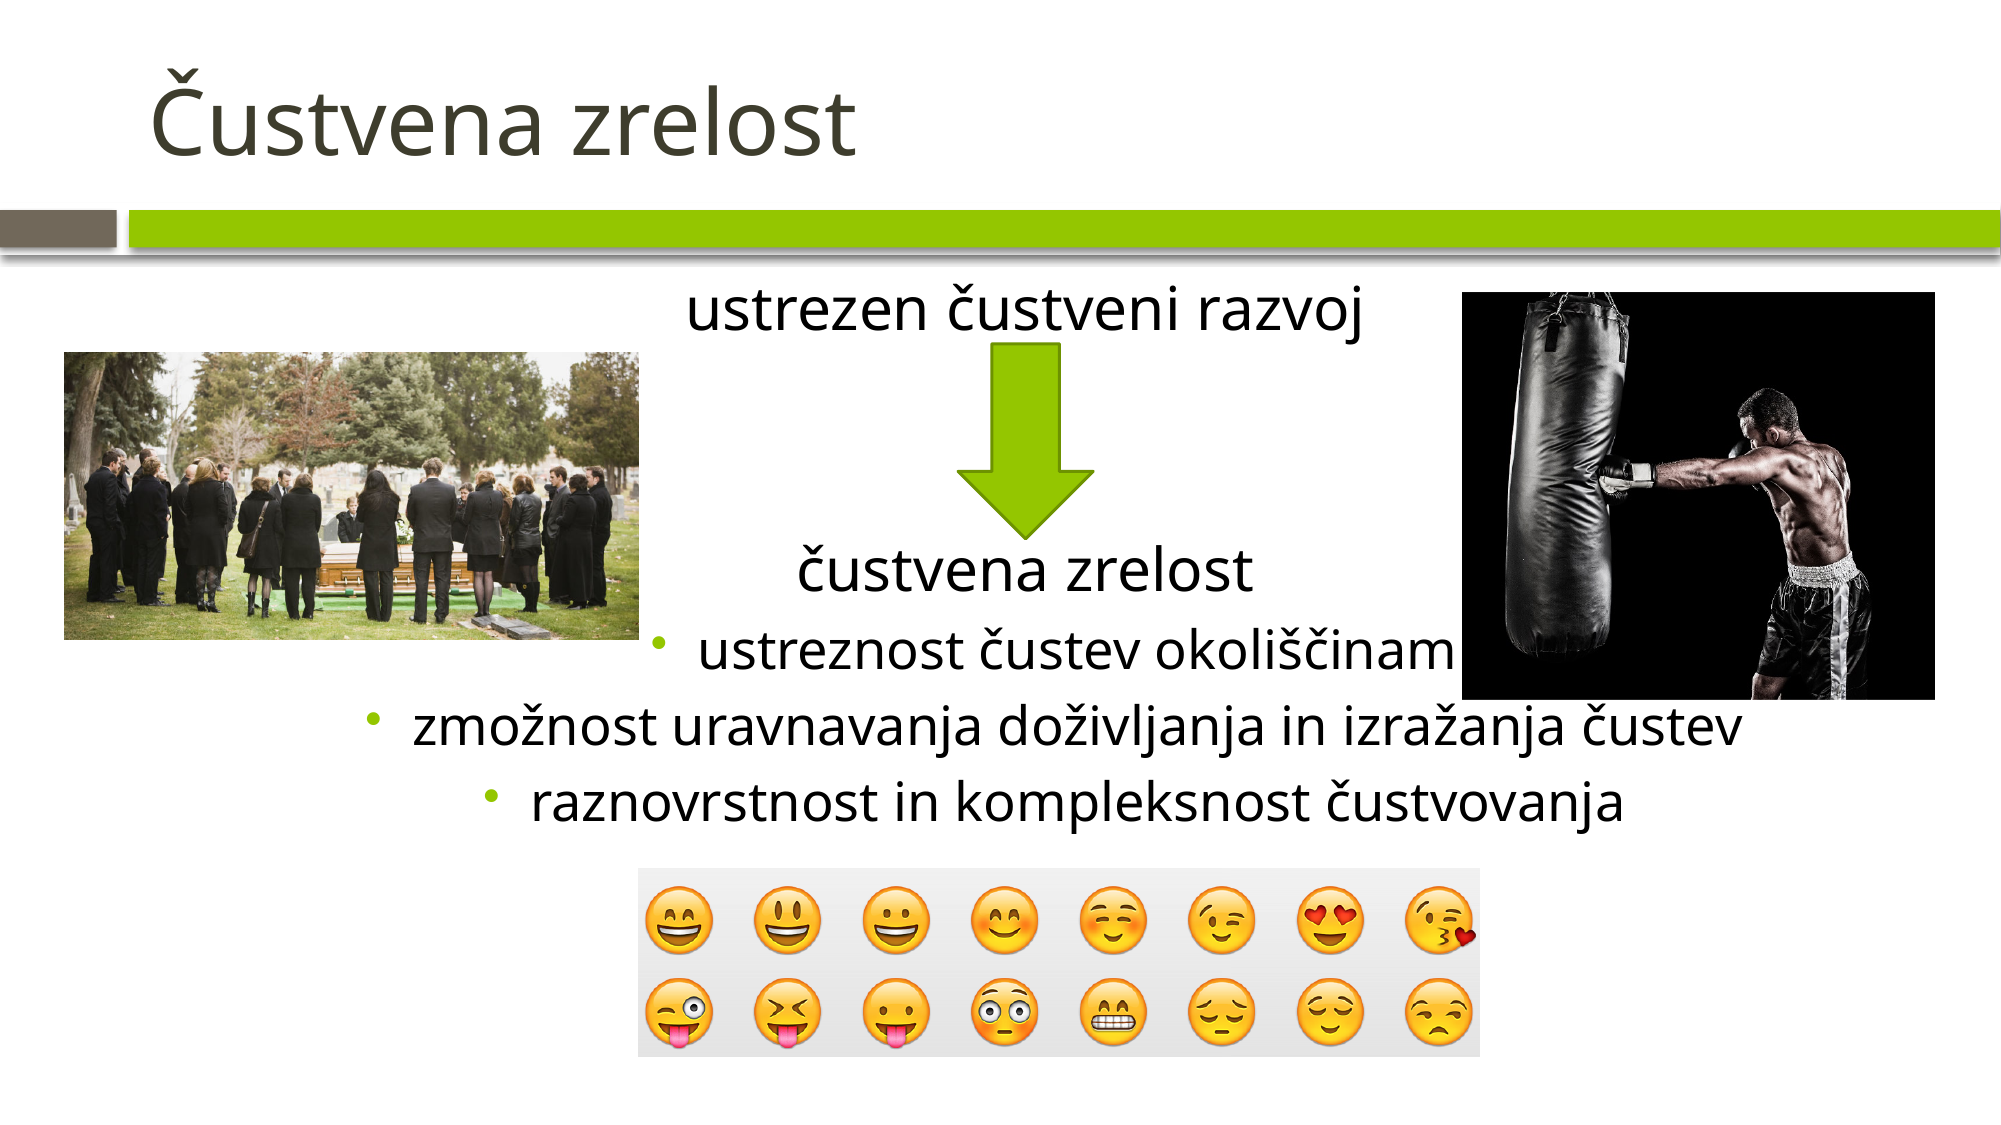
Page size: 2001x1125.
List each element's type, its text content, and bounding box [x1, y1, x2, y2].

list ustrezen čustveni razvoj čustvena zrelost ustreznost čustev okoliščinam zmožnost uravnavanja doživljanja in izražanja čustev raznovrstnost in kompleksnost čustvovanja [133, 262, 1918, 1000]
title Čustvena zrelost [133, 37, 1918, 200]
picture [1462, 291, 1935, 701]
picture [638, 868, 1481, 1057]
text_box [956, 342, 1095, 540]
picture [63, 352, 639, 640]
